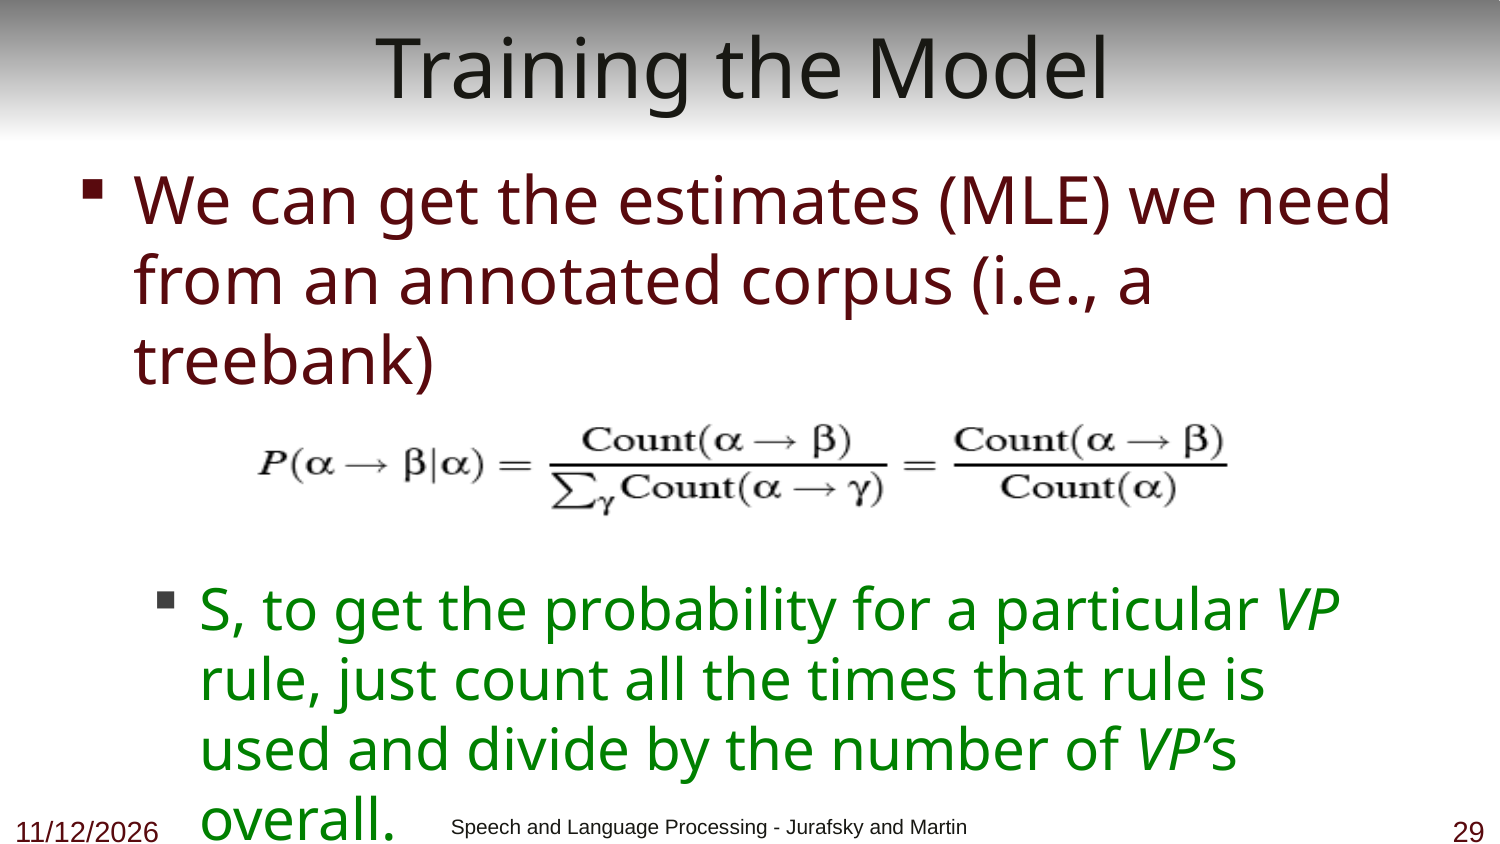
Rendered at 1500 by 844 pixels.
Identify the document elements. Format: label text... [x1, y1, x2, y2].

slide_number 29 [1424, 806, 1500, 844]
footer Speech and Language Processing - Jurafsky and Martin [199, 806, 1424, 844]
picture [183, 415, 1305, 523]
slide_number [0, 806, 199, 844]
list We can get the estimates (MLE) we need from an annotated corpus (i.e., a treebank) S, to get the probability for a particular VP rule, just count all the times that rule is used and divide by the number of VP’s overall. [62, 150, 1413, 797]
title Training the Model [12, 0, 1475, 132]
